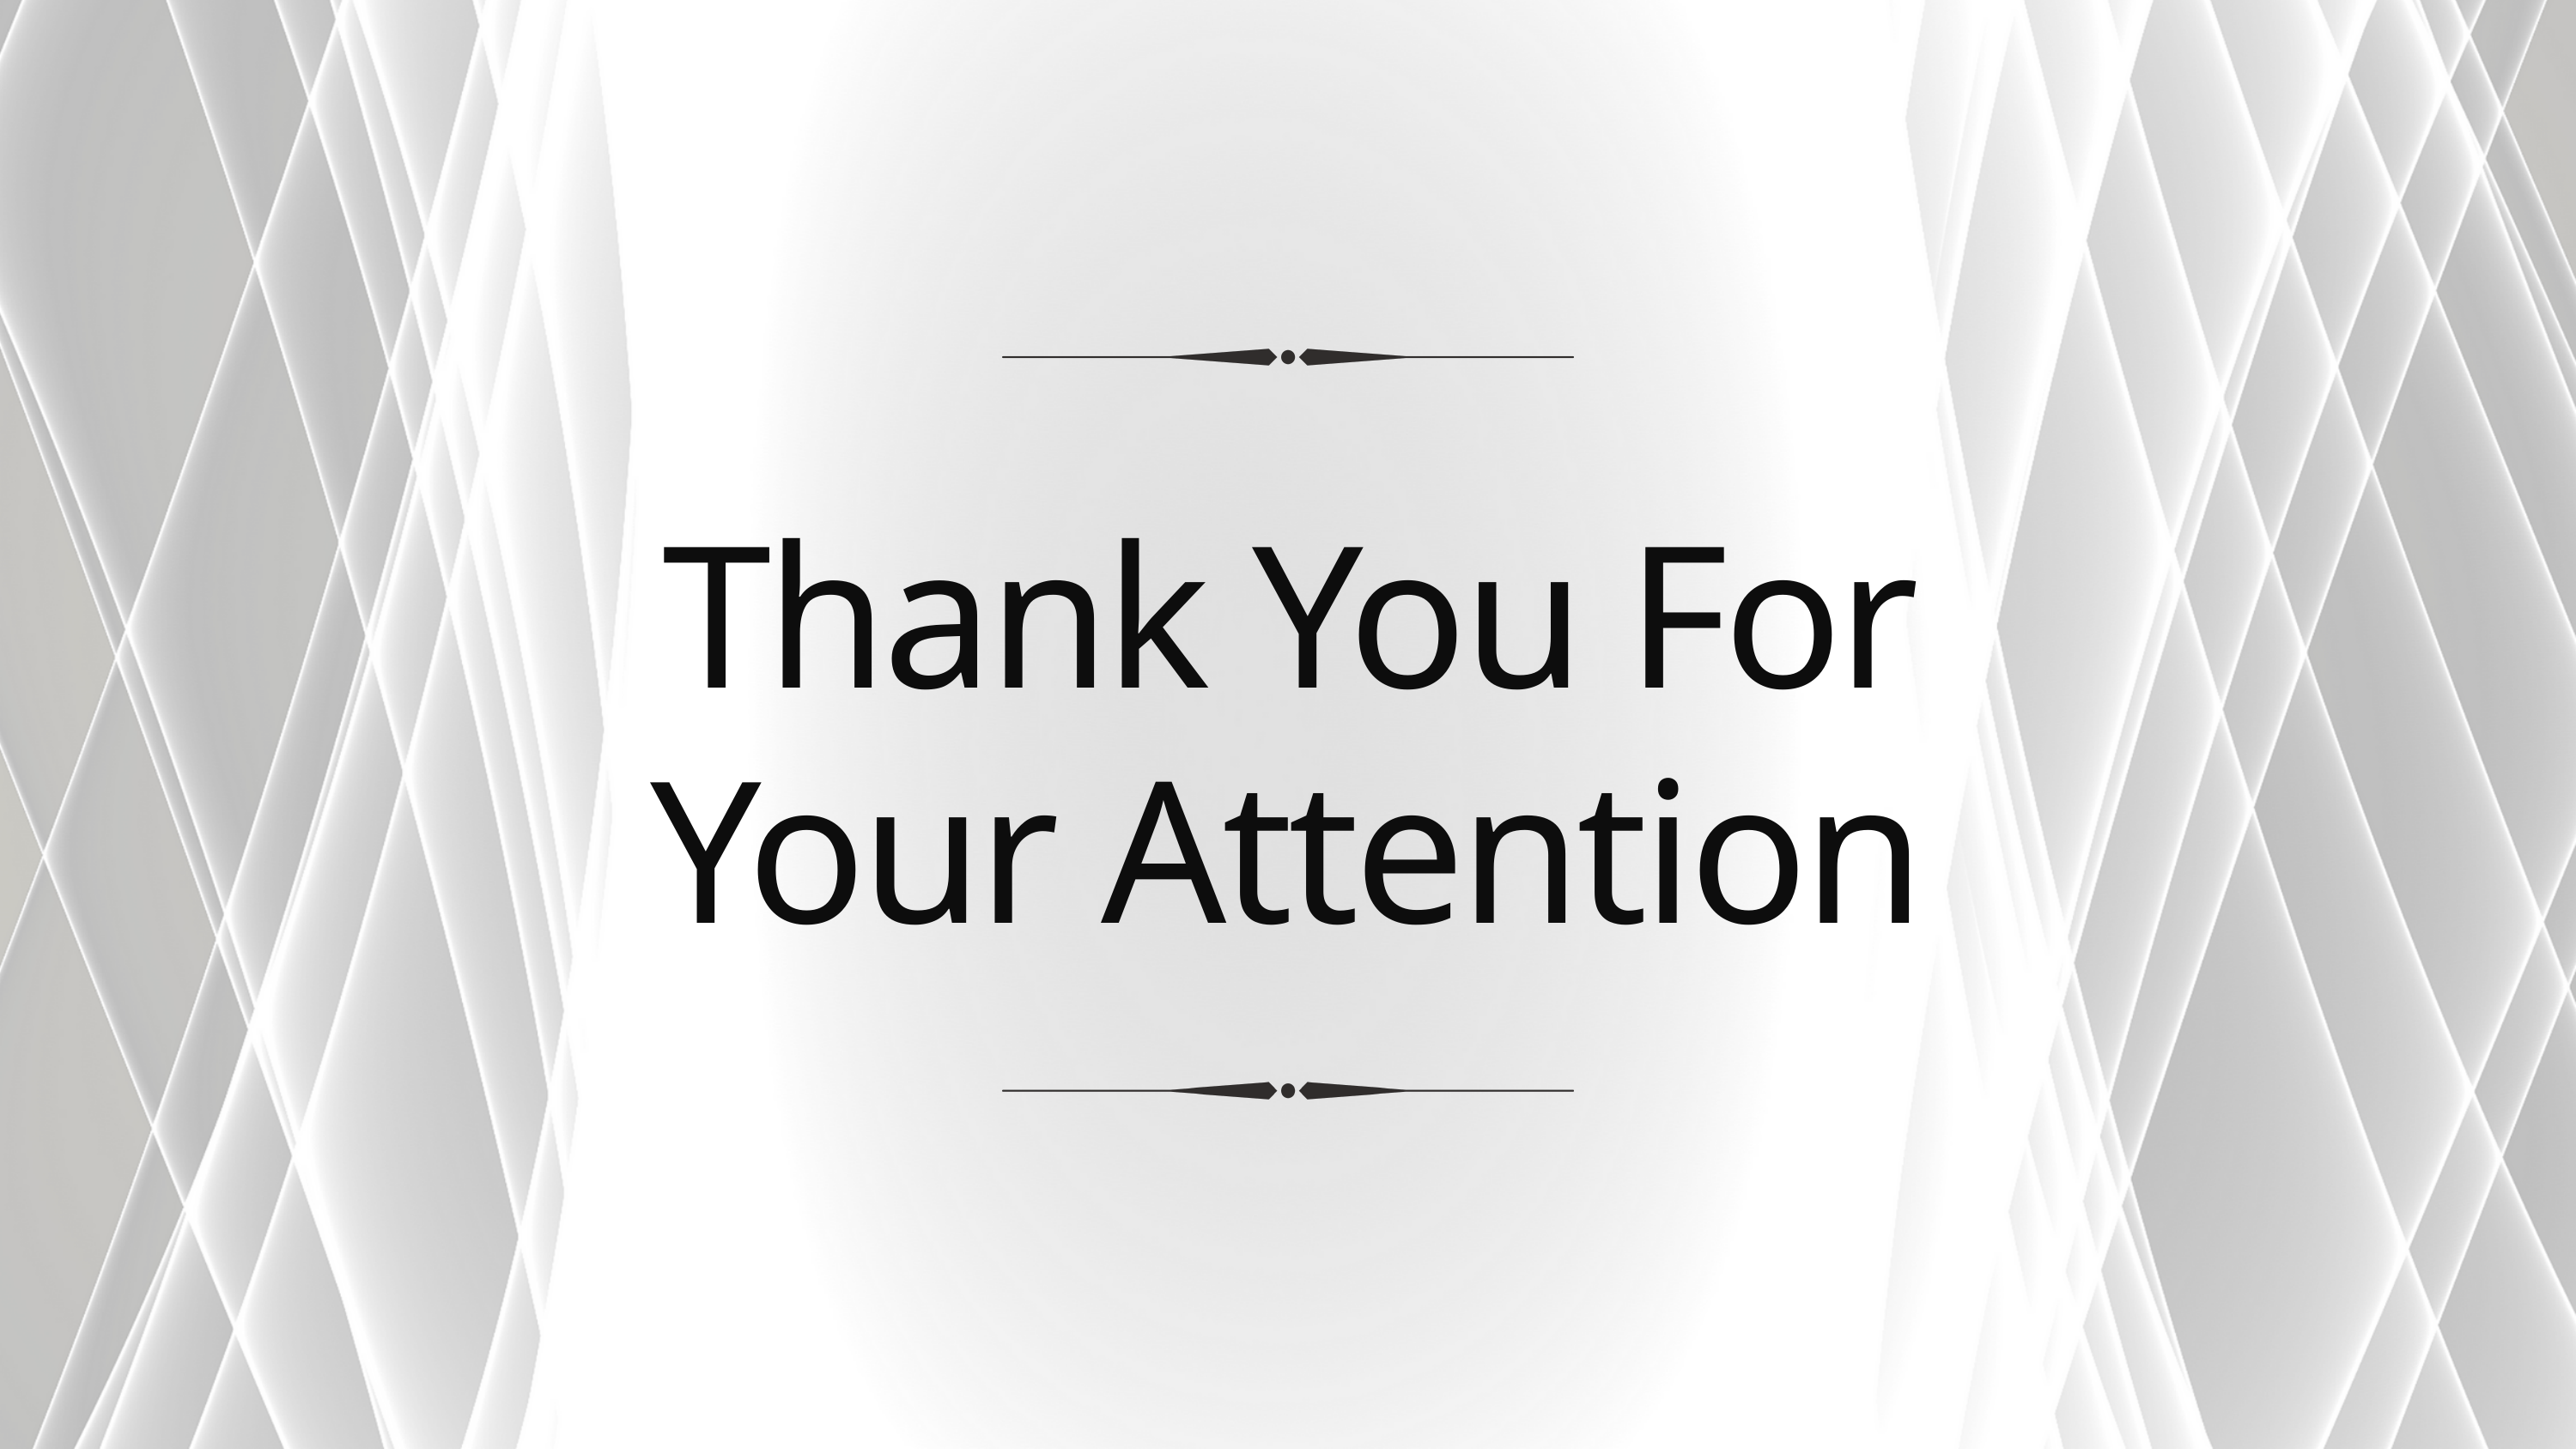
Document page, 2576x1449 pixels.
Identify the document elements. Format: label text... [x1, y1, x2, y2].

text_box Thank You For Your Attention [530, 490, 2046, 963]
text_box [1002, 349, 1574, 366]
text_box [1002, 1082, 1574, 1100]
text_box [0, 0, 2576, 1449]
